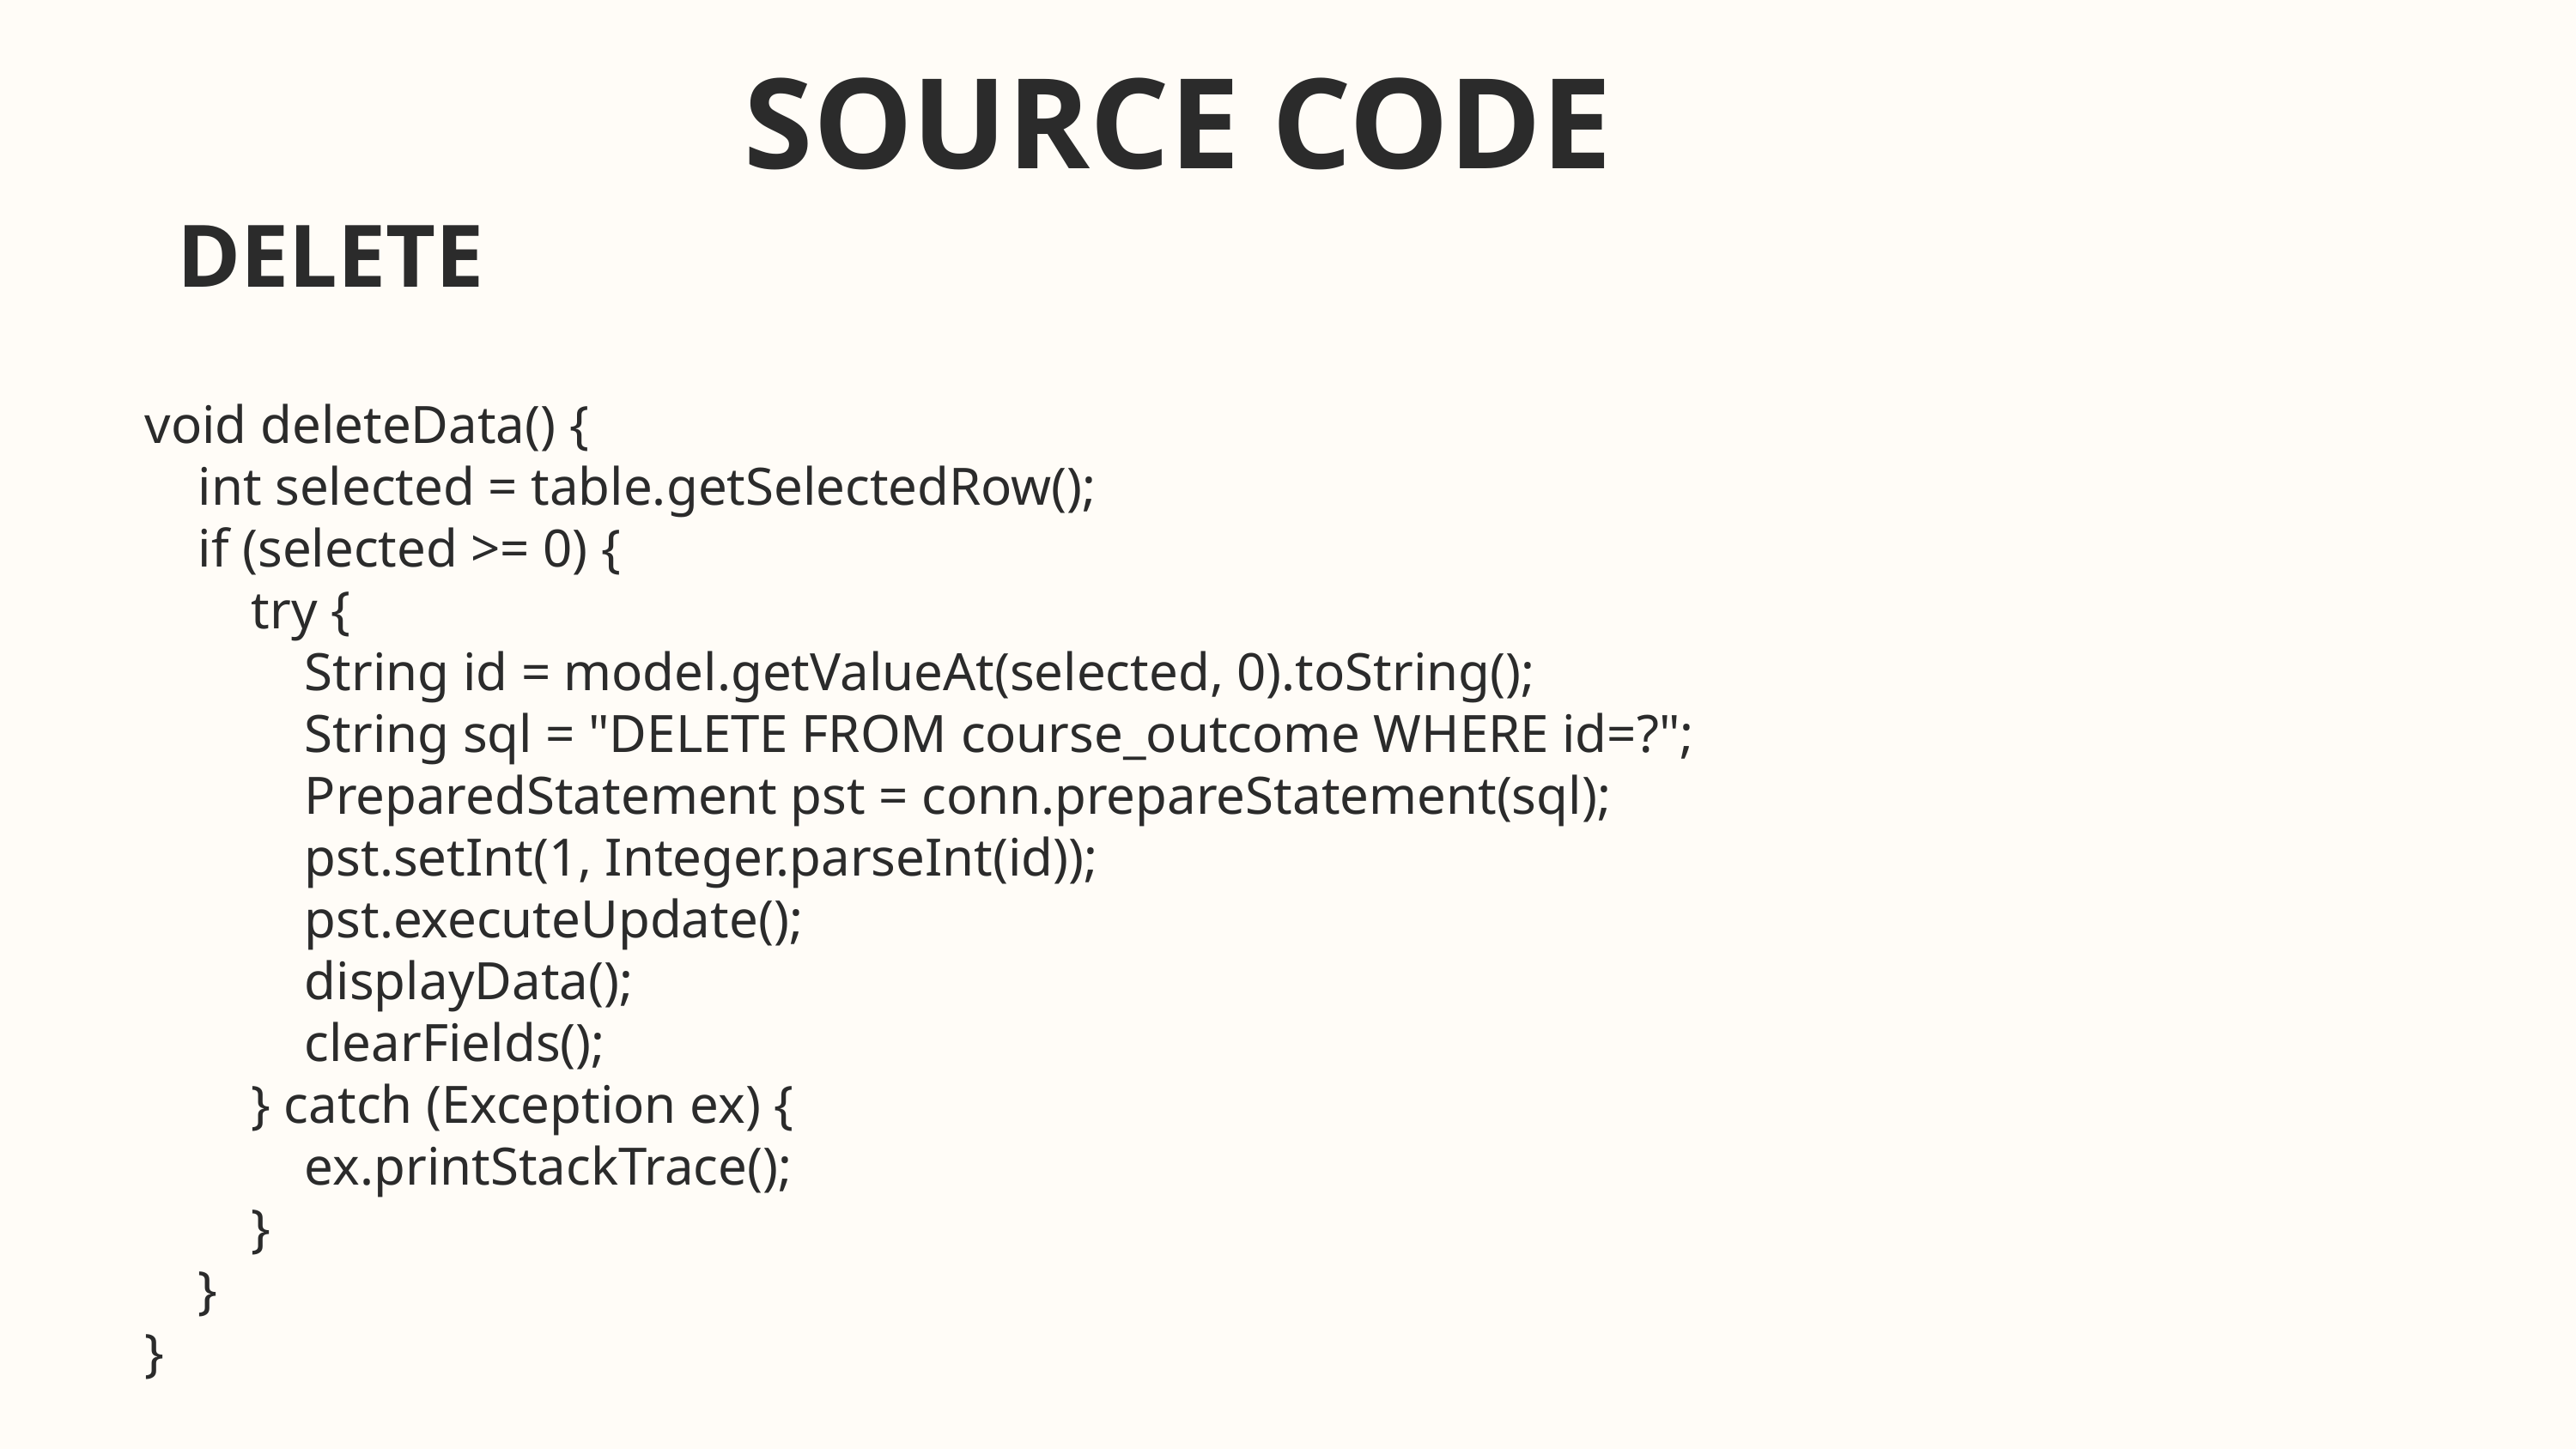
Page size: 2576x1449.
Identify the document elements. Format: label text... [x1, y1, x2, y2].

text_box SOURCE CODE [744, 43, 2461, 194]
text_box void deleteData() { int selected = table.getSelectedRow(); if (selected >= 0) { try { String id = model.getValueAt(selected, 0).toString(); String sql = "DELETE FROM course_outcome WHERE id=?"; PreparedStatement pst = conn.prepareStatement(sql); pst.setInt(1, Integer.parseInt(id)); pst.executeUpdate(); displayData(); clearFields(); } catch (Exception ex) { ex.printStackTrace(); } } } [144, 391, 2348, 1381]
text_box DELETE [176, 201, 1580, 305]
